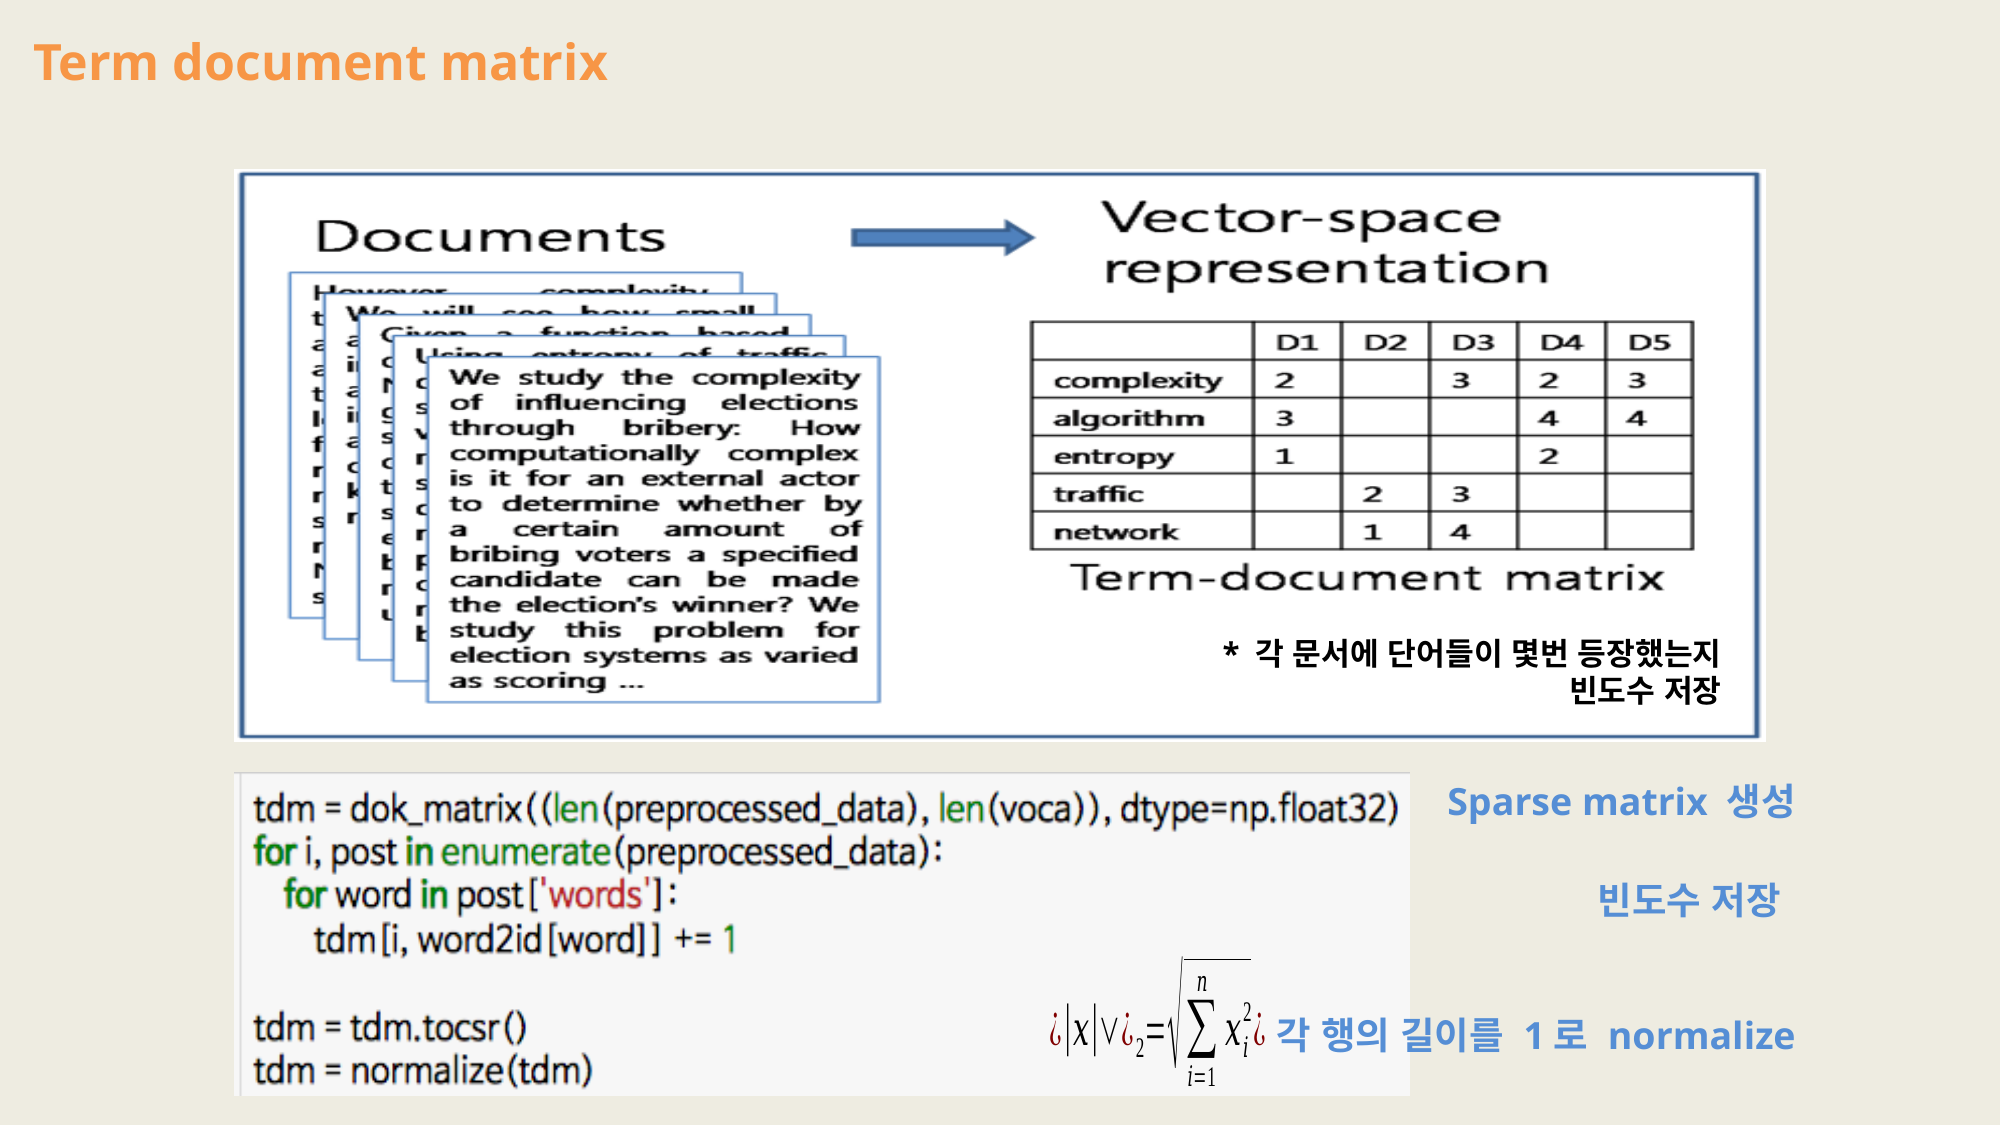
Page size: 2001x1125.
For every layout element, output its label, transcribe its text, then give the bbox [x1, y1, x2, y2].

text_box Term document matrix [18, 22, 624, 98]
picture [234, 169, 1766, 742]
text_box 빈도수 저장 [1582, 869, 1796, 929]
text_box Sparse matrix 생성 [1432, 770, 1811, 831]
picture [234, 772, 1410, 1096]
text_box 각 행의 길이를 1로 normalize [1410, 1004, 1811, 1065]
